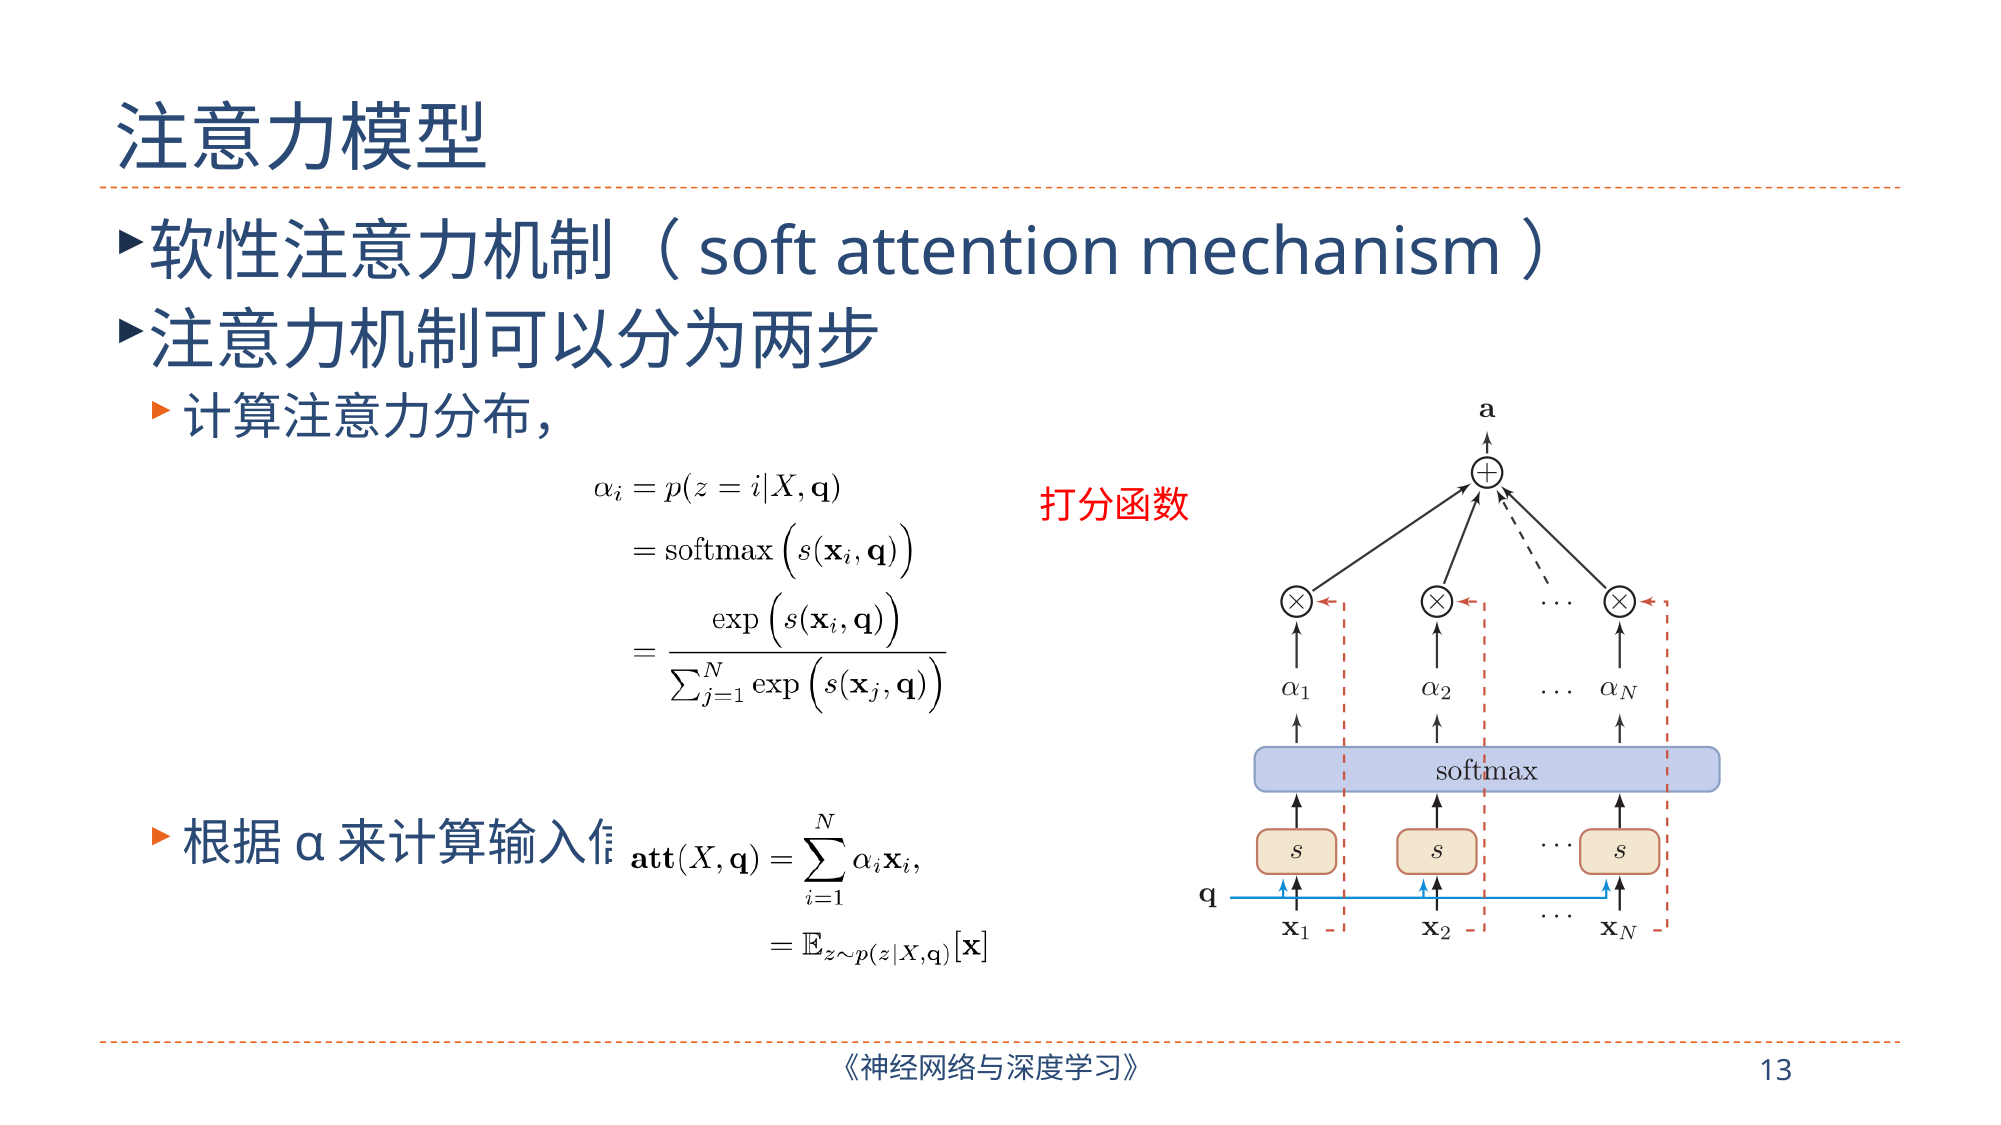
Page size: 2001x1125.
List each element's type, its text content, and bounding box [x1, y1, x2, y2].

picture [612, 798, 990, 992]
picture [1168, 362, 1732, 957]
picture [579, 449, 952, 735]
title 注意力模型 [99, 24, 1900, 188]
